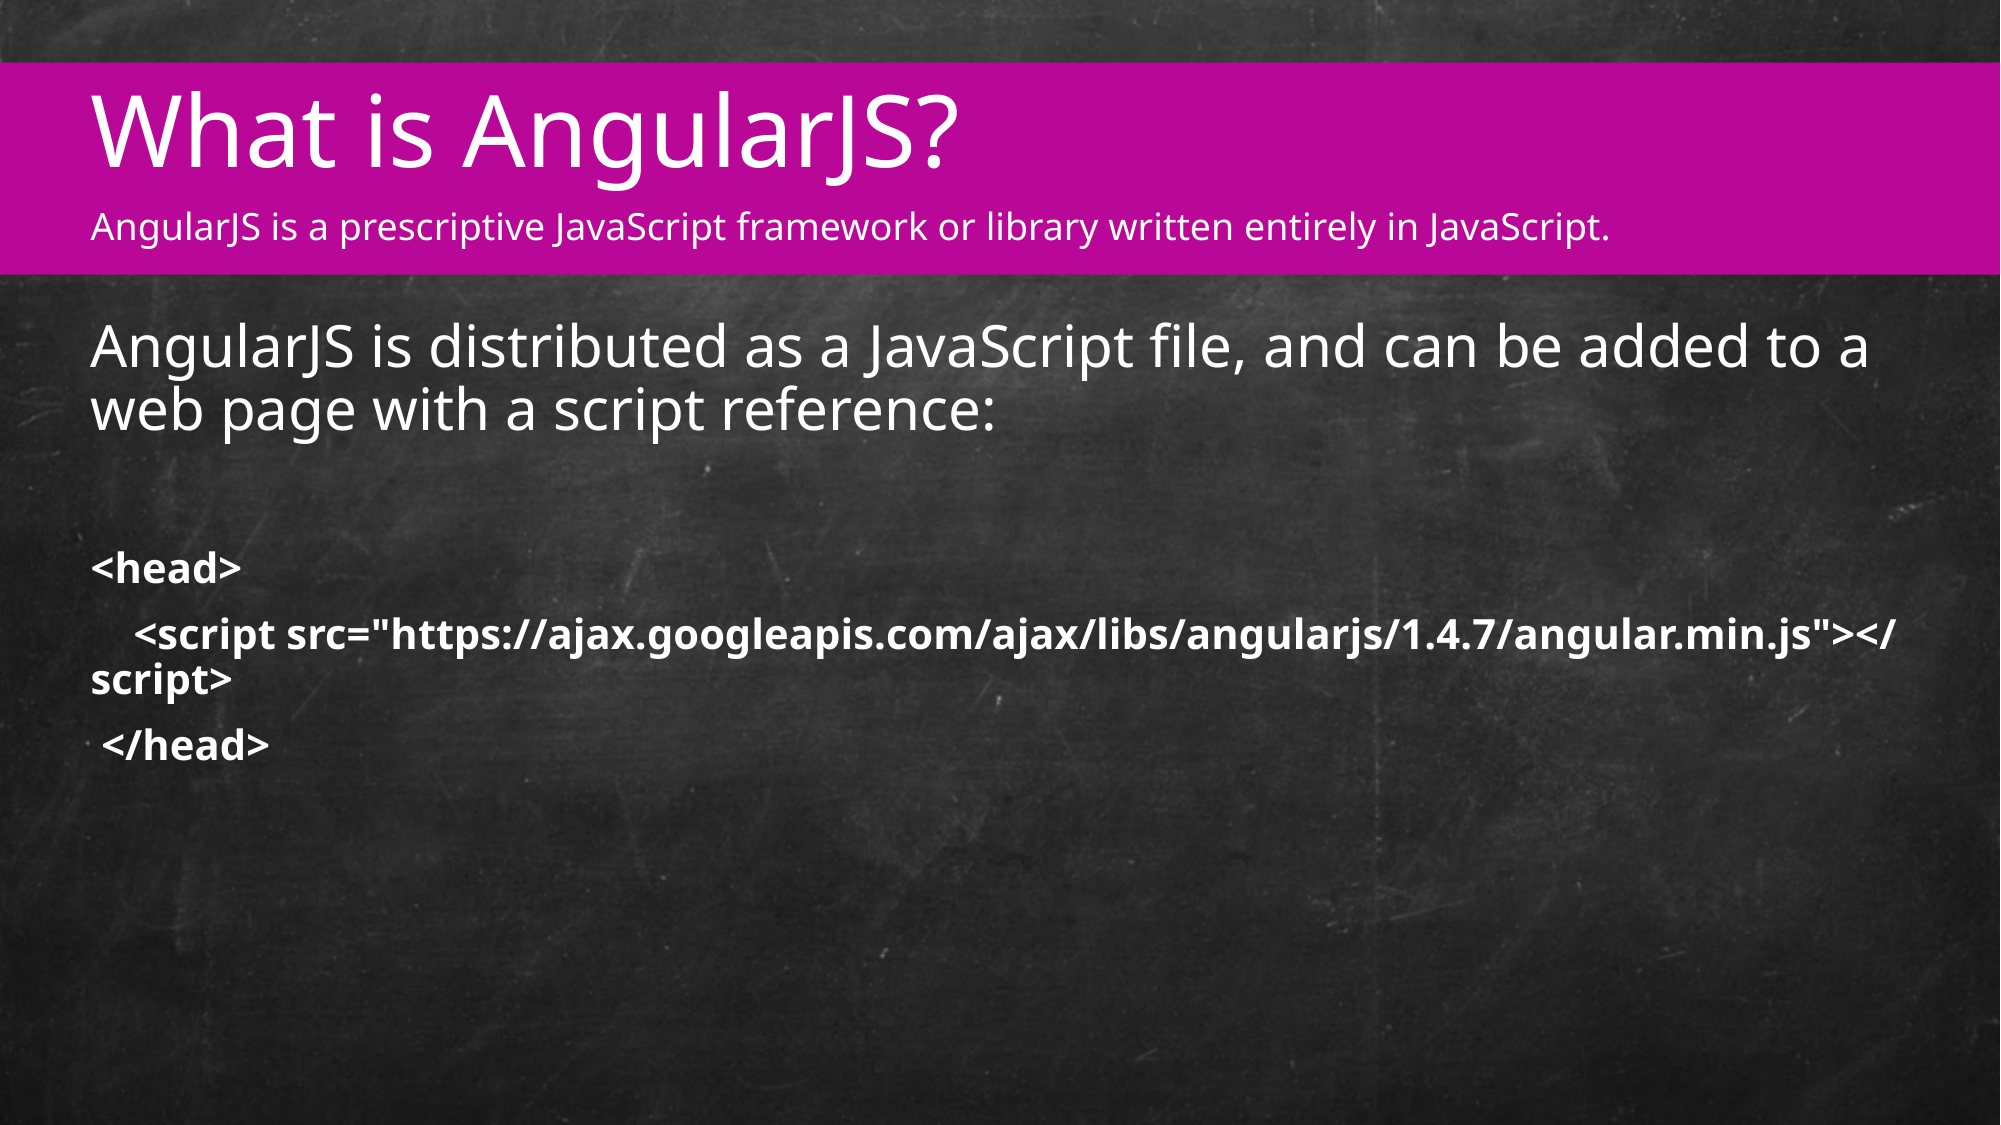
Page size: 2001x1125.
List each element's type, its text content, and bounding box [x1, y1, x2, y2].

list AngularJS is a prescriptive JavaScript framework or library written entirely in JavaScript. [75, 200, 1826, 264]
list AngularJS is distributed as a JavaScript file, and can be added to a web page with a script reference: <head> <script src="https://ajax.googleapis.com/ajax/libs/angularjs/1.4.7/angular.min.js"></script> </head> [75, 309, 1942, 1077]
list What is AngularJS? [75, 73, 1826, 200]
picture [0, 0, 2000, 62]
picture [0, 275, 2000, 1125]
